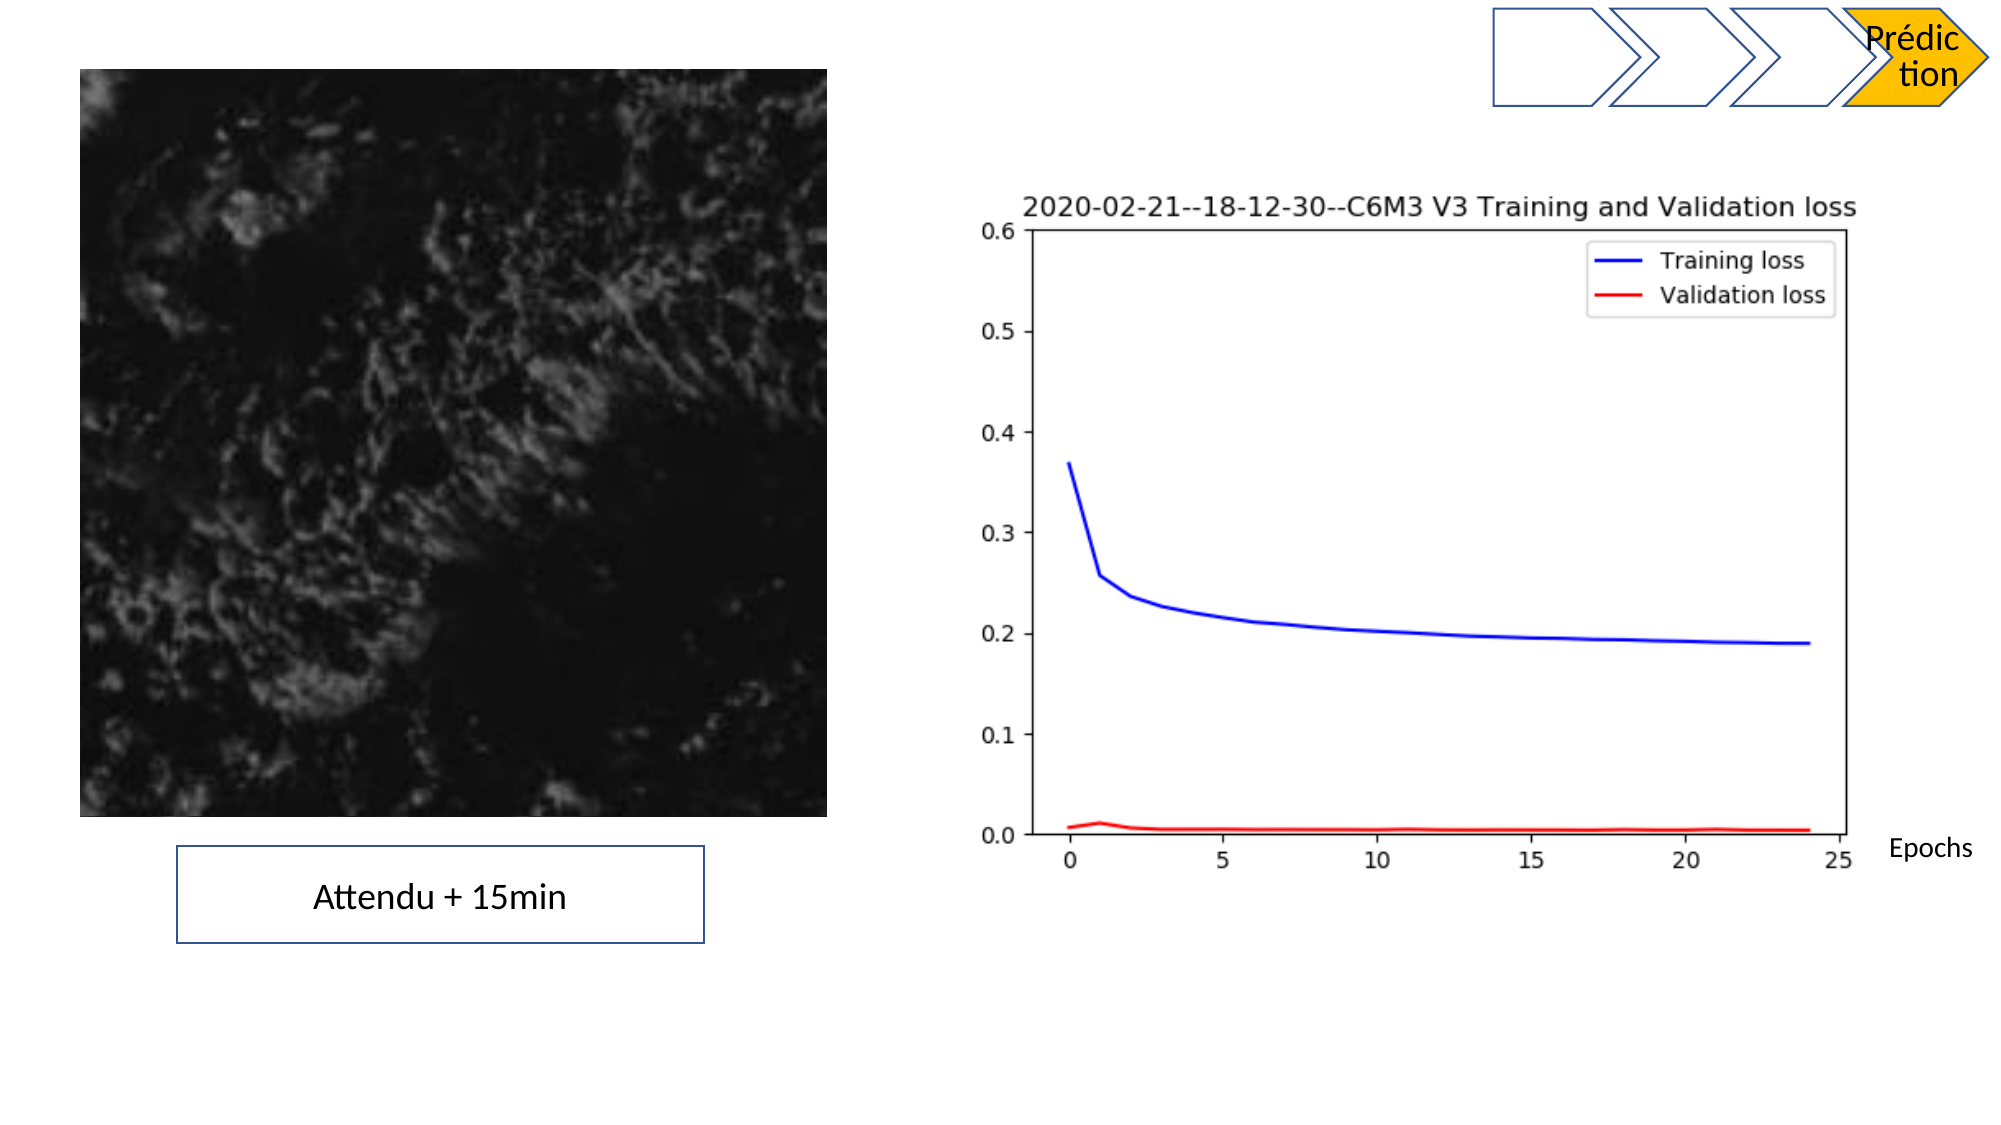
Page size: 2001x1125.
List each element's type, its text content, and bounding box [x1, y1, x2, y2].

text_box [1841, 7, 1948, 16]
text_box Attendu + 15min [176, 845, 705, 944]
text_box [1492, 7, 1642, 107]
text_box [1975, 42, 1990, 72]
text_box [1841, 99, 1945, 107]
picture [79, 69, 827, 818]
text_box Prédic tion [1849, 15, 1975, 102]
text_box [1607, 7, 1757, 107]
text_box Epochs [1951, 820, 2000, 871]
text_box [1728, 7, 1849, 107]
picture [901, 136, 1951, 921]
